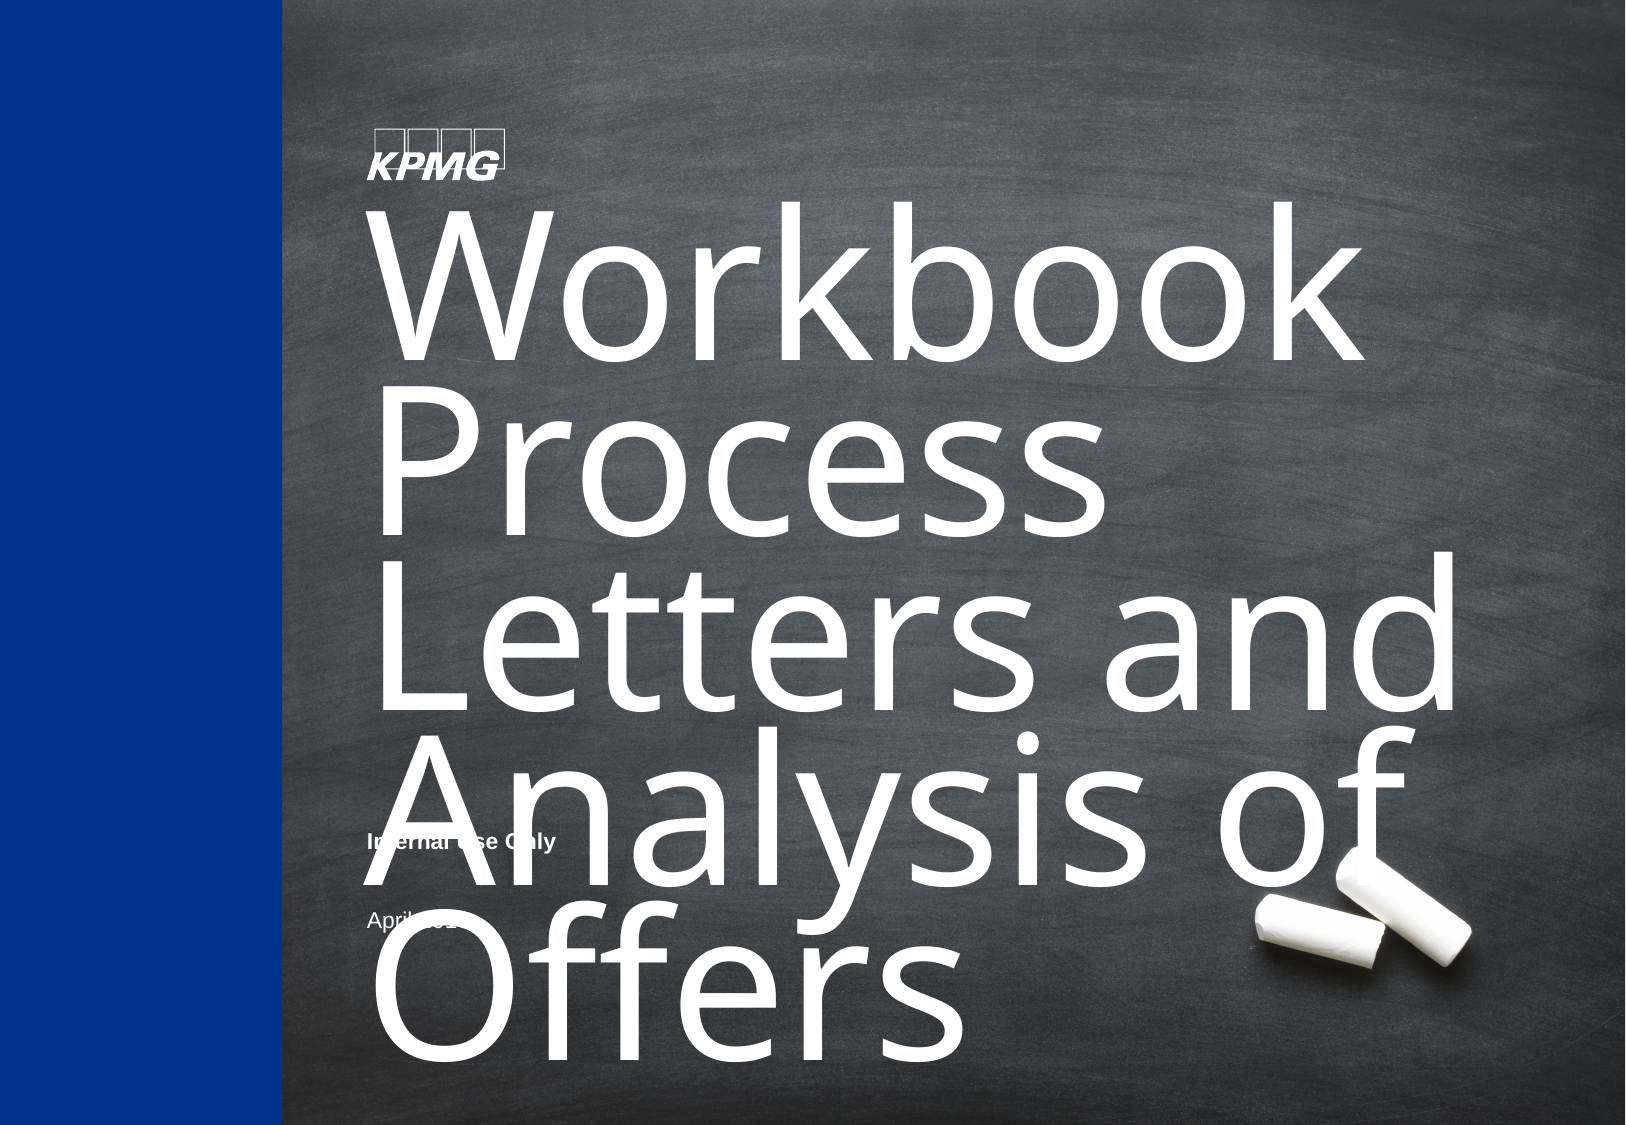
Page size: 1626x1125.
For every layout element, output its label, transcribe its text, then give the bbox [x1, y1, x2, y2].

title Workbook Process Letters and Analysis of Offers [363, 220, 1485, 797]
picture [283, 0, 1626, 1125]
list Internal Use Only April 2017 [366, 826, 1464, 862]
